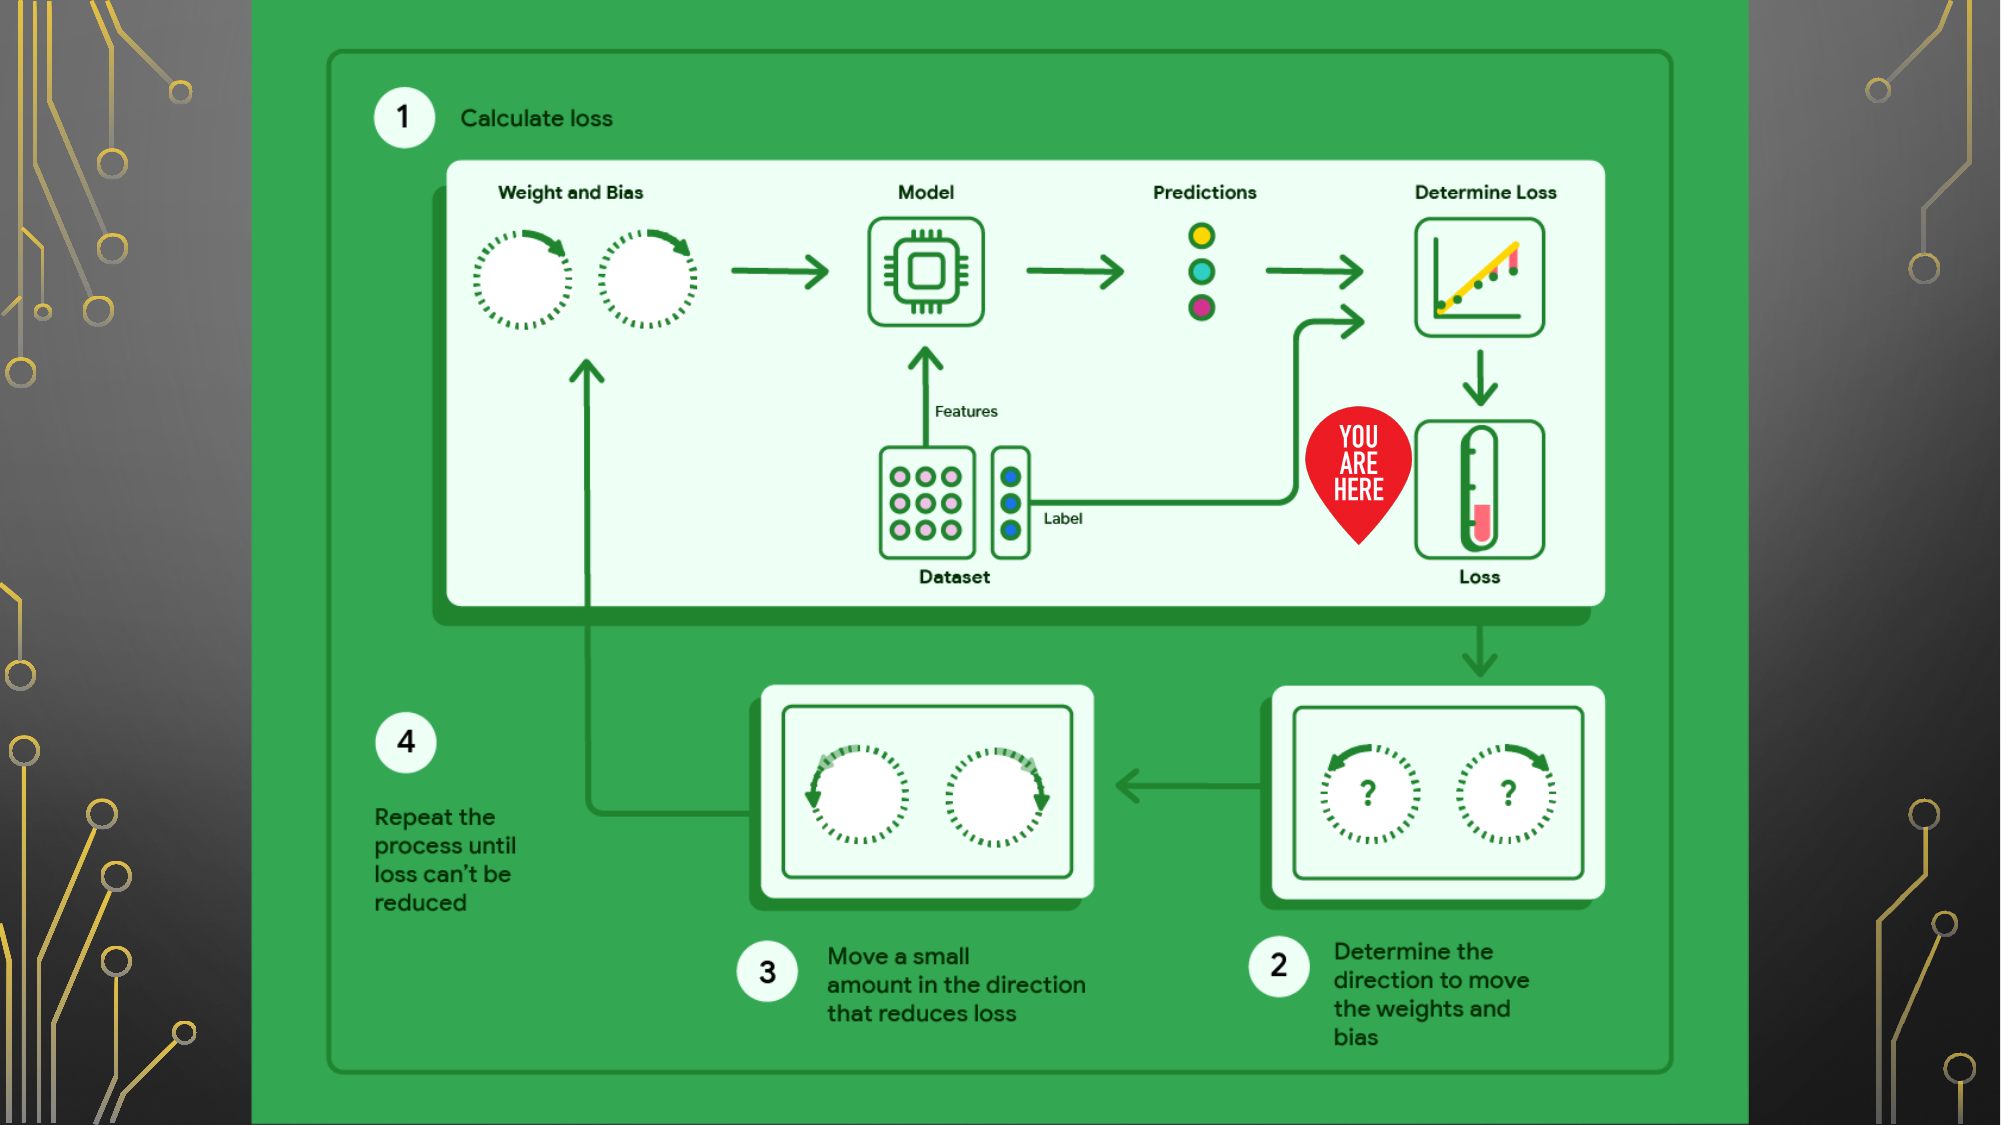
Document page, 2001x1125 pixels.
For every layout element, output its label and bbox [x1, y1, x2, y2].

picture [251, 0, 1749, 1125]
